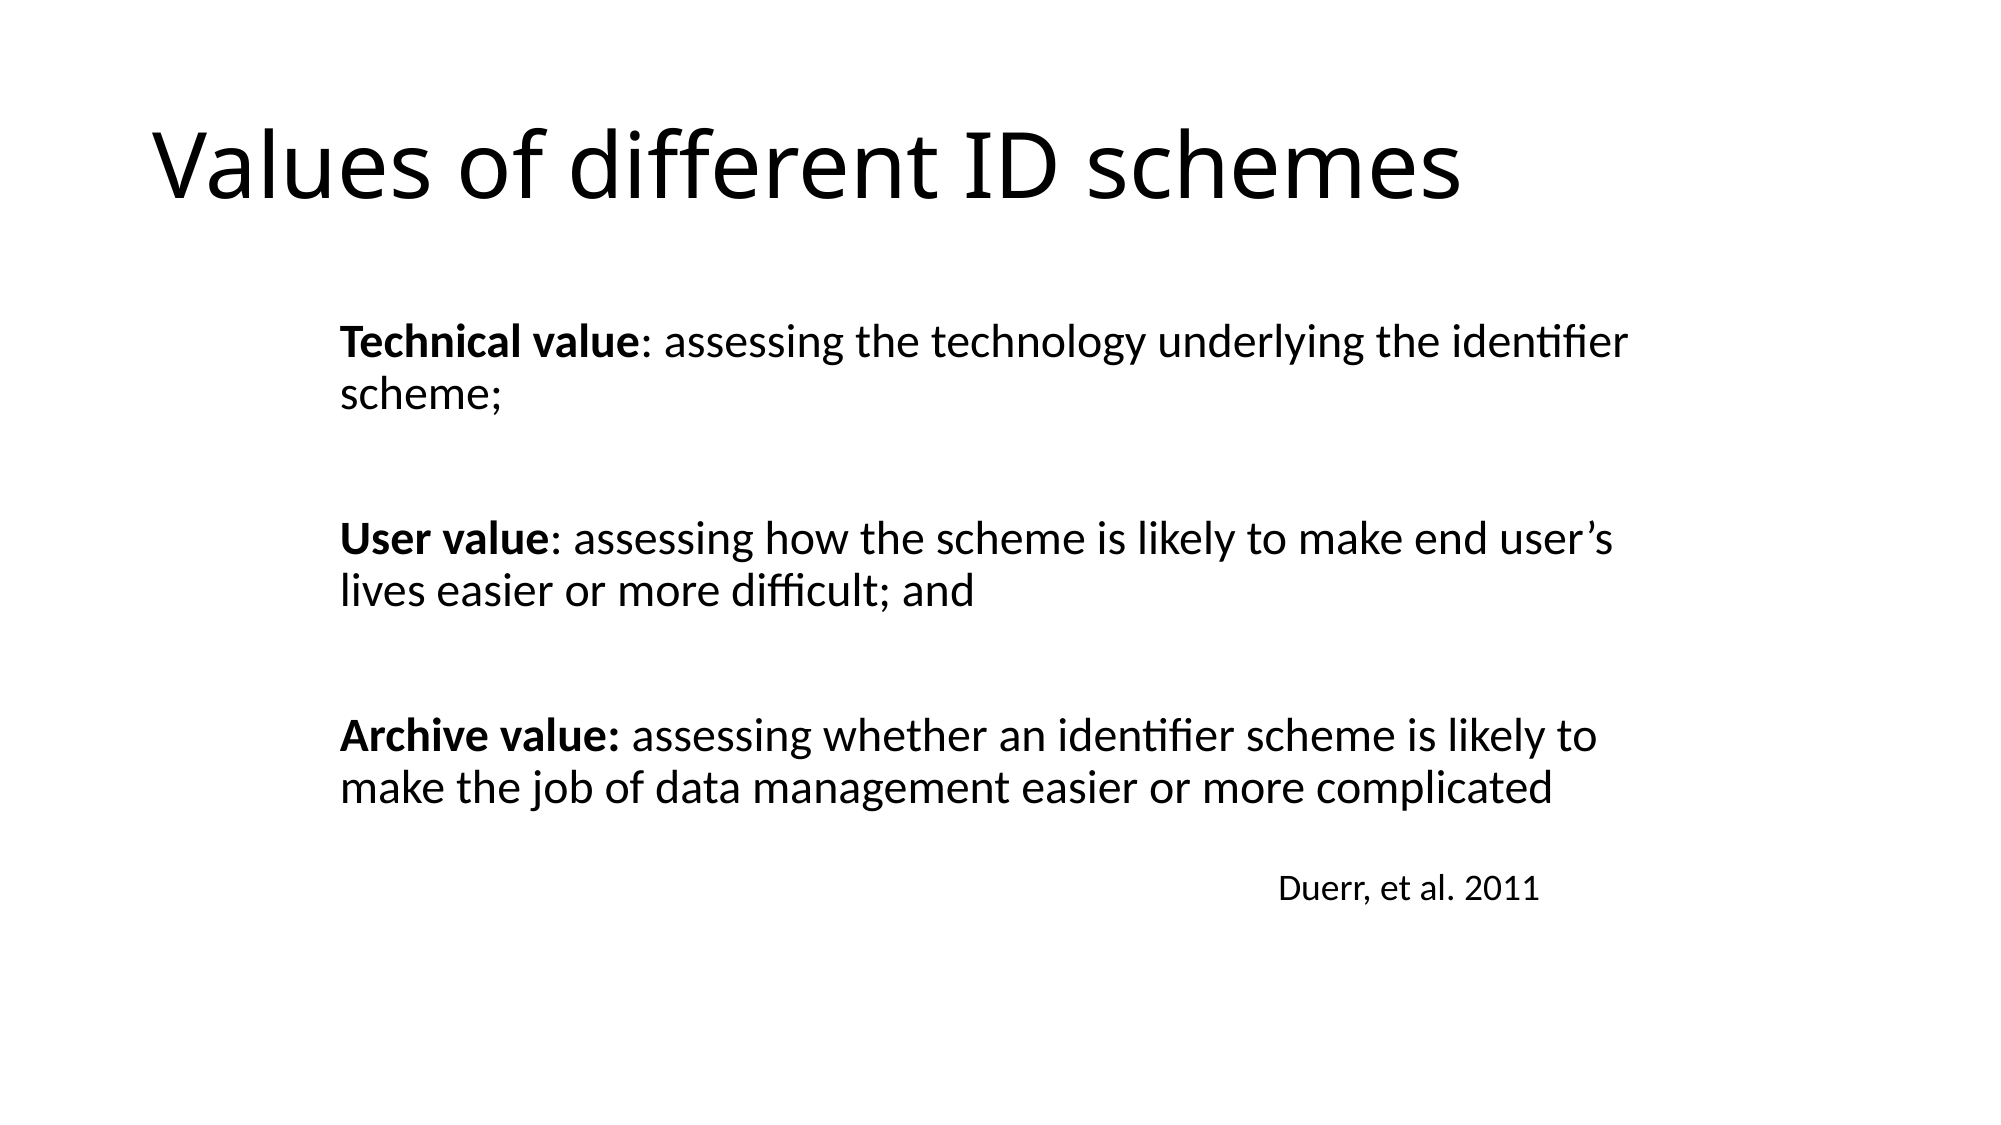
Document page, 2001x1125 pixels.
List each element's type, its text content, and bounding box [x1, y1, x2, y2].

list Technical value: assessing the technology underlying the identifier scheme; User value: assessing how the scheme is likely to make end user’s lives easier or more difficult; and Archive value: assessing whether an identifier scheme is likely to make the job of data management easier or more complicated [324, 308, 1675, 1051]
text_box Duerr, et al. 2011 [1263, 855, 2000, 916]
title Values of different ID schemes [137, 59, 1863, 278]
